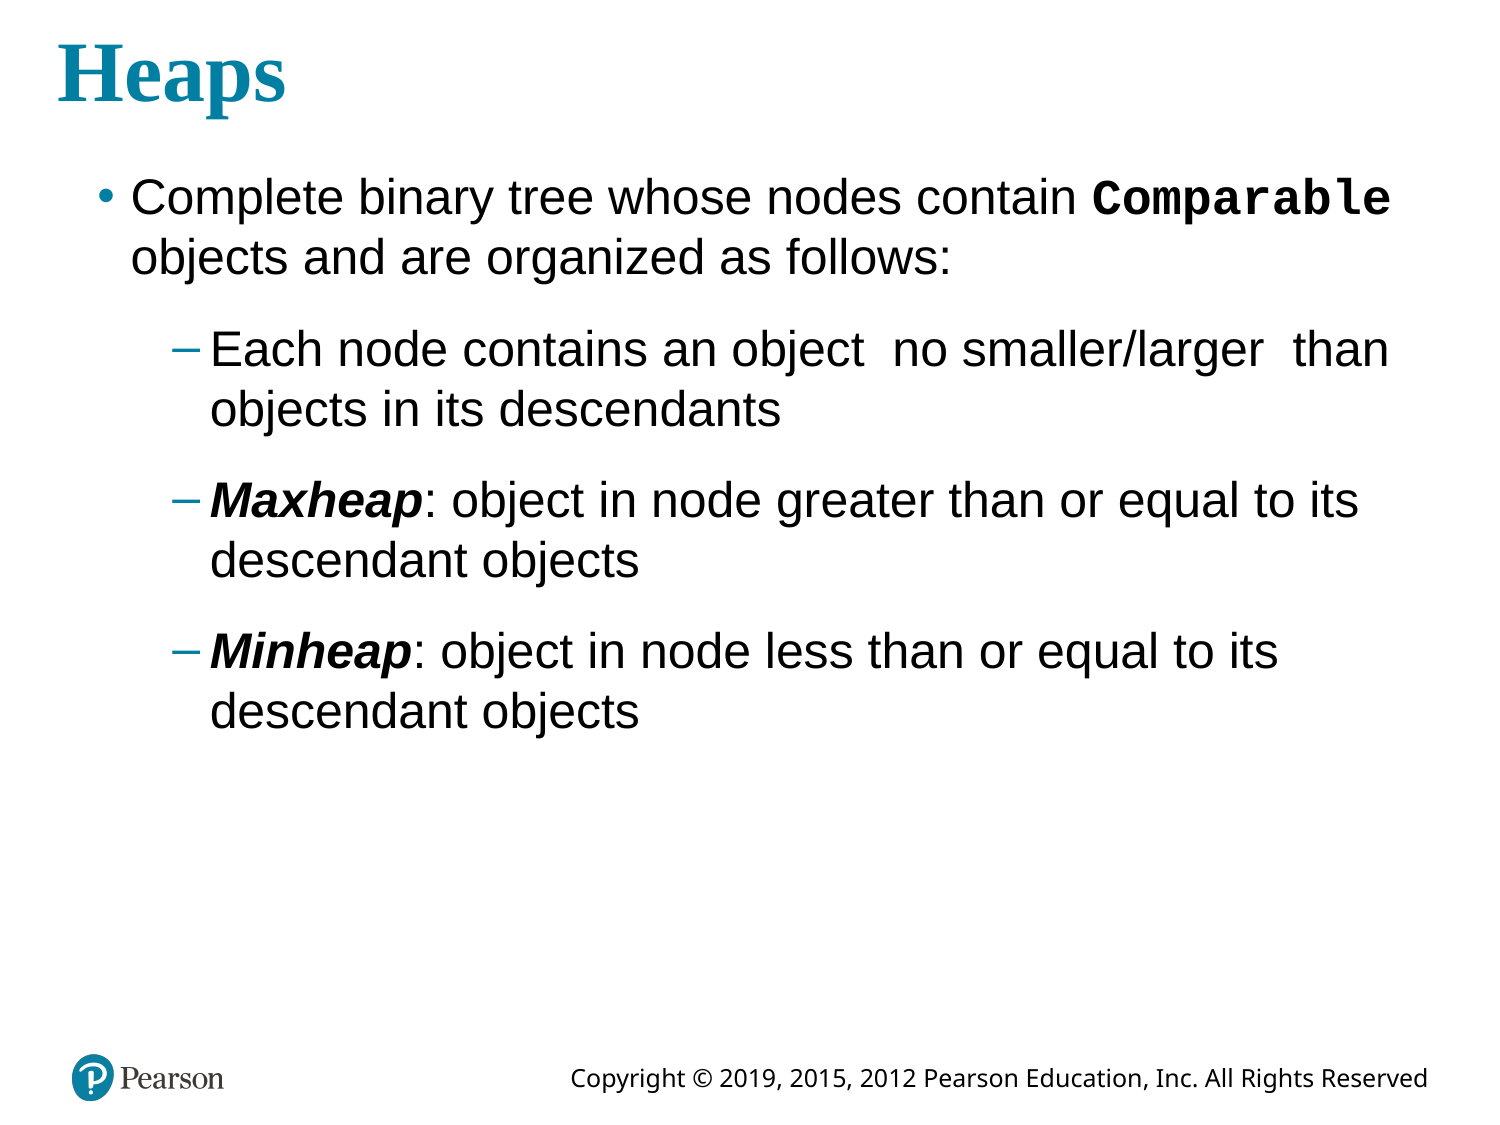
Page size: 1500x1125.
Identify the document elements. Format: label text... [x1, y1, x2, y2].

title Heaps [41, 0, 1440, 135]
picture [72, 1087, 83, 1101]
picture [80, 1063, 106, 1088]
picture [72, 1054, 88, 1070]
list Complete binary tree whose nodes contain Comparable objects and are organized as follows: Each node contains an object no smaller/larger than objects in its descendants Maxheap: object in node greater than or equal to its descendant objects Minheap: object in node less than or equal to its descendant objects [65, 149, 1417, 976]
picture [98, 1054, 224, 1101]
